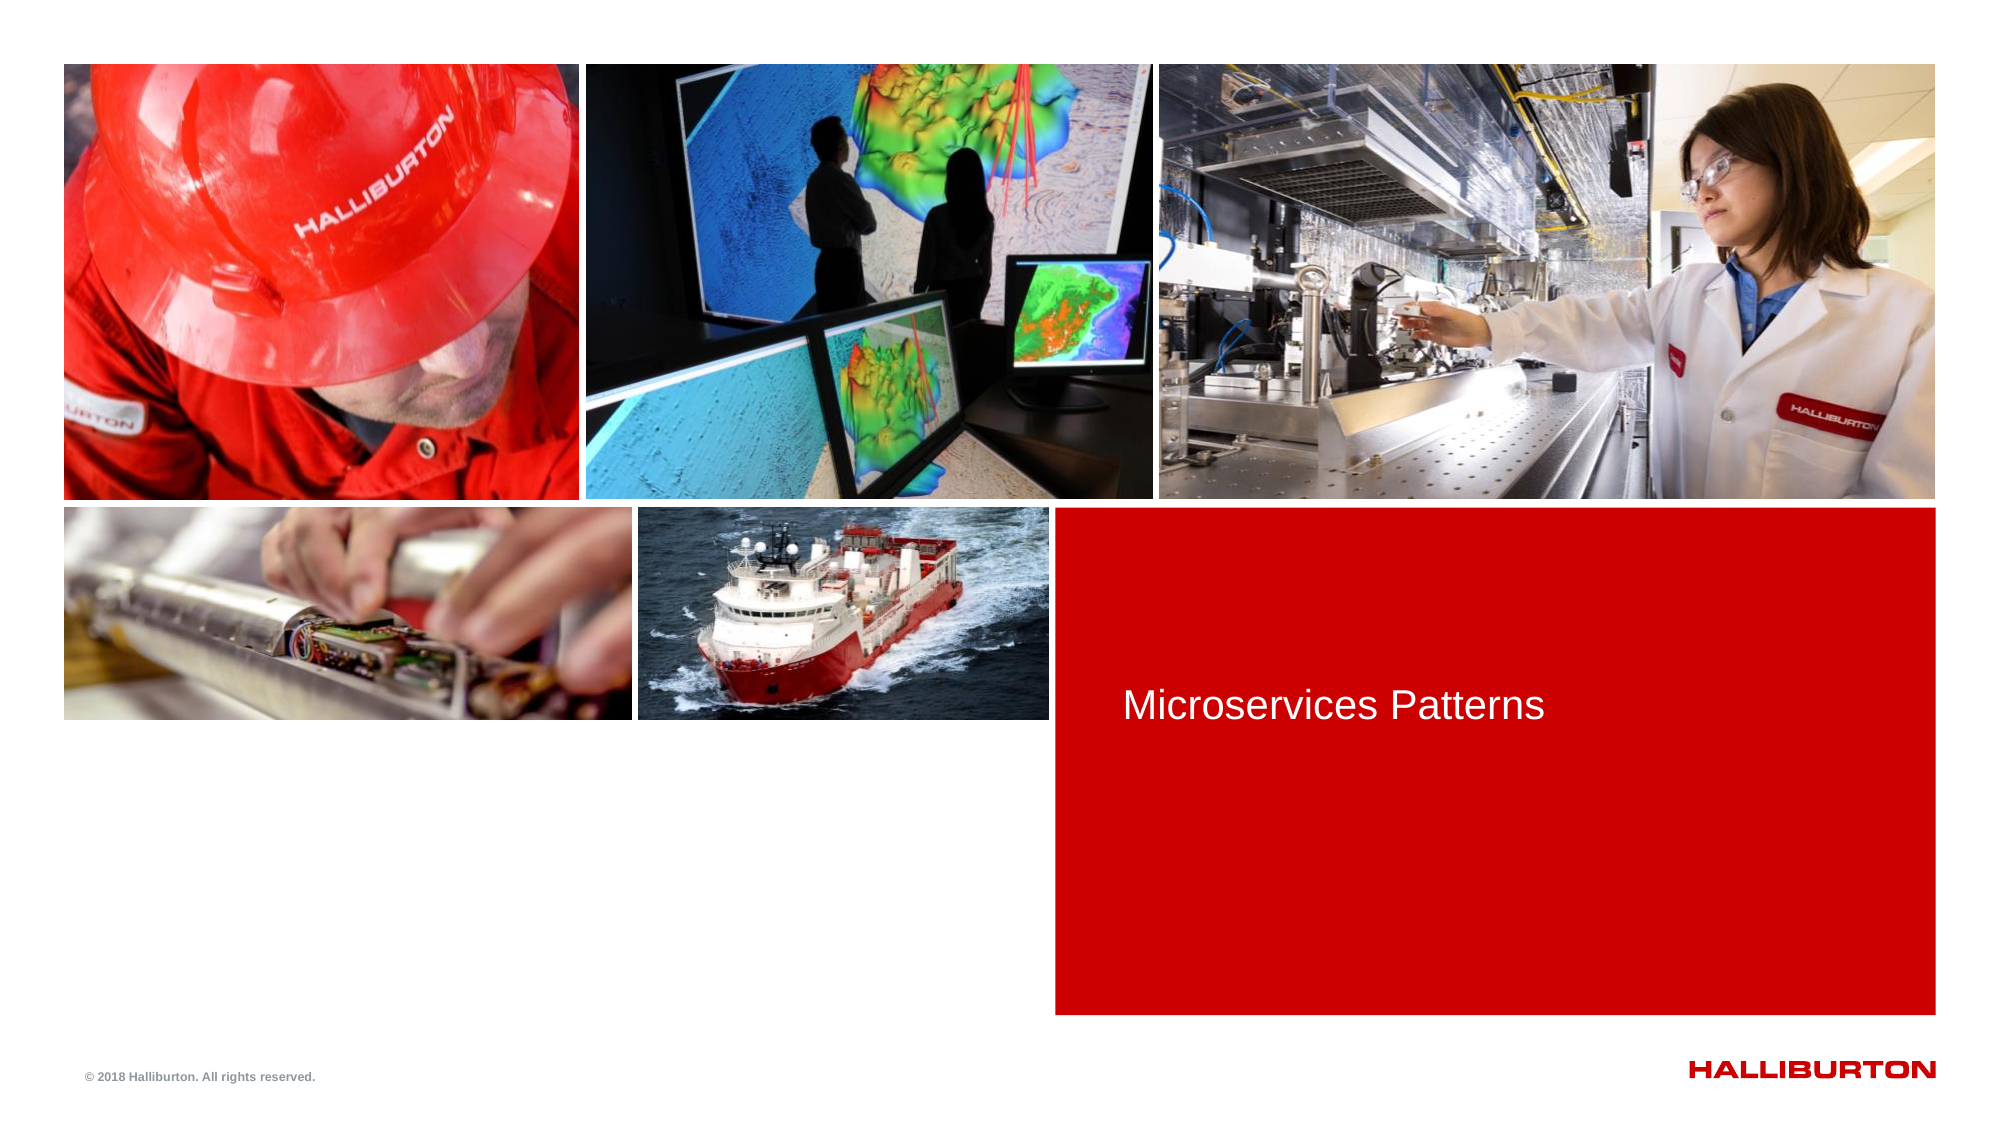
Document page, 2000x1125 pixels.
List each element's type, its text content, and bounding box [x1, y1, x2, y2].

picture [64, 64, 579, 500]
title Microservices Patterns [1107, 507, 1935, 736]
picture [1159, 64, 1935, 499]
picture [638, 507, 1049, 720]
picture [64, 507, 632, 720]
picture [586, 64, 1153, 499]
